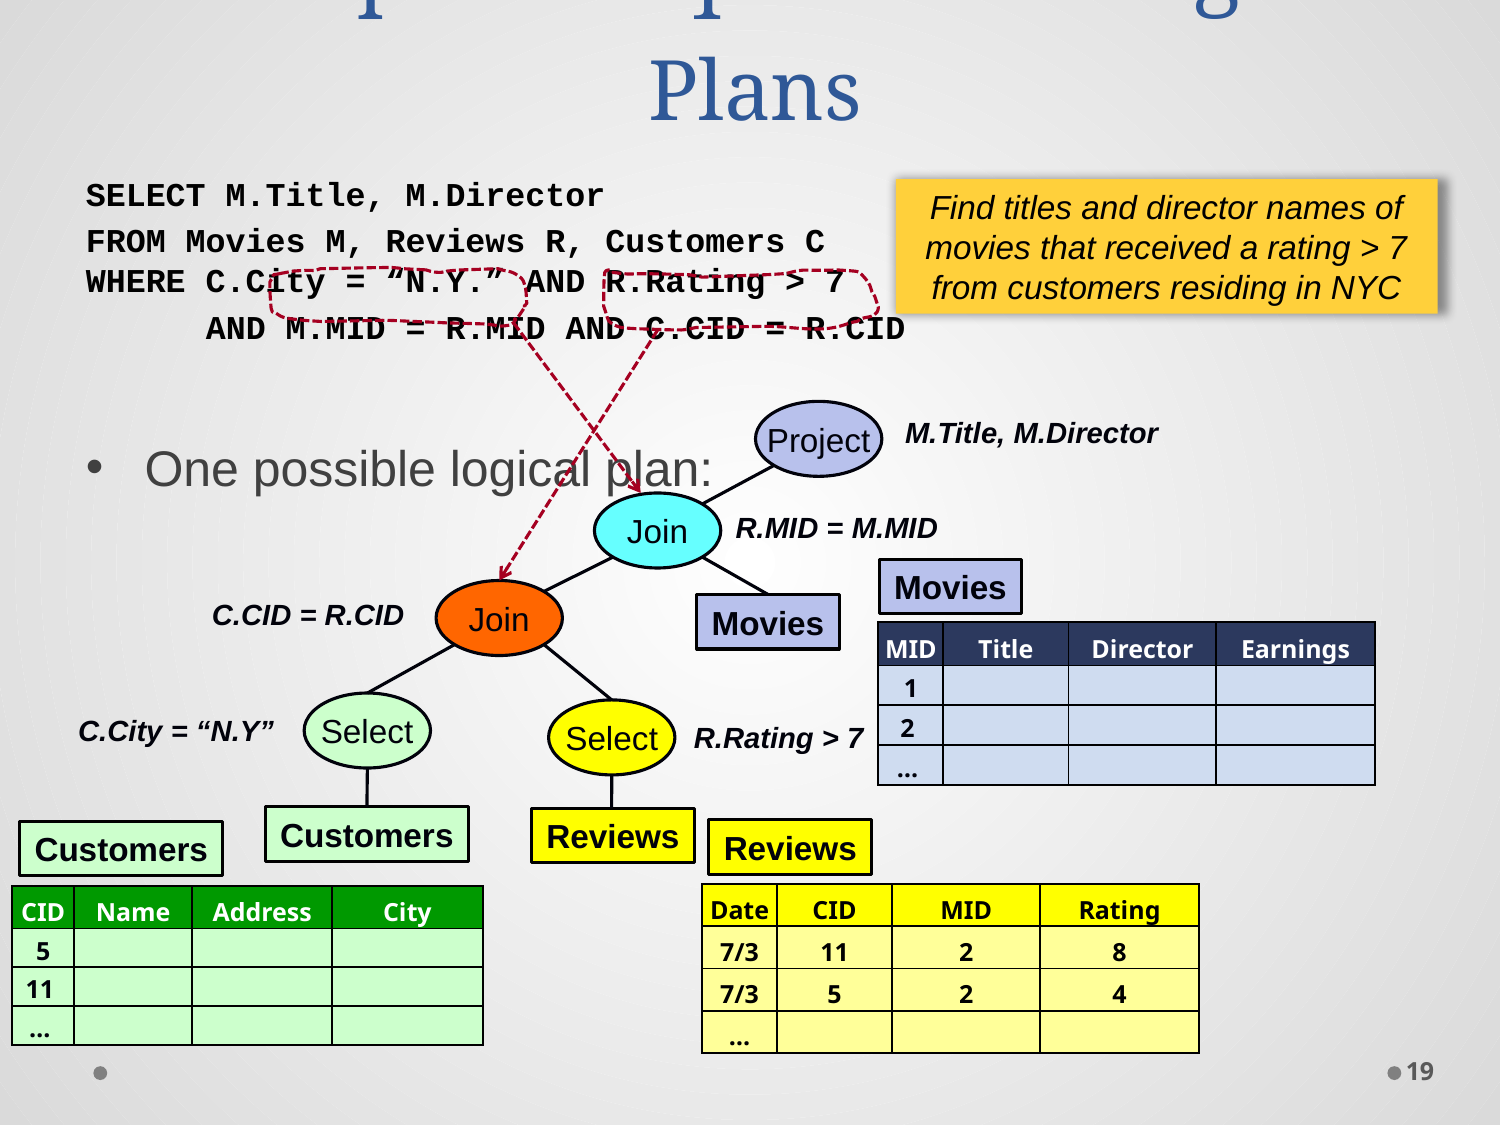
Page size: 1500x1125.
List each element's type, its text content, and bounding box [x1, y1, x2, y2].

table_cell [1217, 706, 1374, 744]
table_cell [75, 929, 191, 966]
table_header CID [778, 886, 891, 925]
table_cell [1203, 706, 1215, 744]
table_cell [75, 968, 191, 1005]
table_header MID [893, 885, 1039, 925]
table_cell … [13, 1007, 73, 1044]
table_header Address [193, 887, 331, 928]
table_header Director [1203, 623, 1215, 665]
table_cell 7/3 [703, 927, 776, 968]
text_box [499, 269, 879, 557]
table_cell 2 [893, 927, 1039, 968]
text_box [269, 267, 641, 494]
table_cell [893, 1012, 1039, 1052]
table_cell 5 [778, 969, 891, 1010]
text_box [883, 401, 1199, 865]
table_cell 8 [1041, 927, 1198, 968]
table_header Rating [1041, 885, 1198, 925]
table_cell [1203, 746, 1215, 784]
table_header City [333, 887, 482, 928]
table_cell 11 [13, 968, 73, 1005]
table_header Date [703, 886, 776, 925]
slide_number 19 [1401, 1042, 1494, 1103]
table_cell 4 [1041, 969, 1198, 1010]
title Example of Equivalent Logical Plans [34, 38, 1476, 145]
table_cell [333, 1007, 482, 1044]
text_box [18, 558, 1024, 877]
table_cell [193, 1007, 331, 1044]
table_cell [1041, 1012, 1198, 1052]
table_cell [778, 1012, 891, 1052]
table_cell [193, 929, 331, 966]
table_cell [1217, 746, 1374, 784]
table_cell 2 [893, 969, 1039, 1010]
table_header Name [75, 887, 191, 928]
table_cell 5 [13, 929, 73, 966]
table_cell [1217, 666, 1374, 704]
list SELECT M.Title, M.Director FROM Movies M, Reviews R, Customers C WHERE C.City = “N.Y.” AND R.Rating > 7 AND M.MID = R.MID AND C.CID = R.CID One possible logical plan: [70, 165, 1457, 504]
table_cell 7/3 [703, 969, 776, 1010]
table_cell [193, 968, 331, 1005]
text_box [63, 401, 493, 557]
table_cell … [703, 1012, 776, 1052]
table_header Earnings [1217, 623, 1374, 665]
table_cell [333, 968, 482, 1005]
table_cell [333, 929, 482, 966]
table_header CID [13, 887, 73, 928]
table_cell [1203, 666, 1215, 704]
text_box Find titles and director names of movies that received a rating > 7 from customers residing in NYC [895, 179, 1438, 314]
table_cell 11 [778, 927, 891, 968]
table_cell [75, 1007, 191, 1044]
